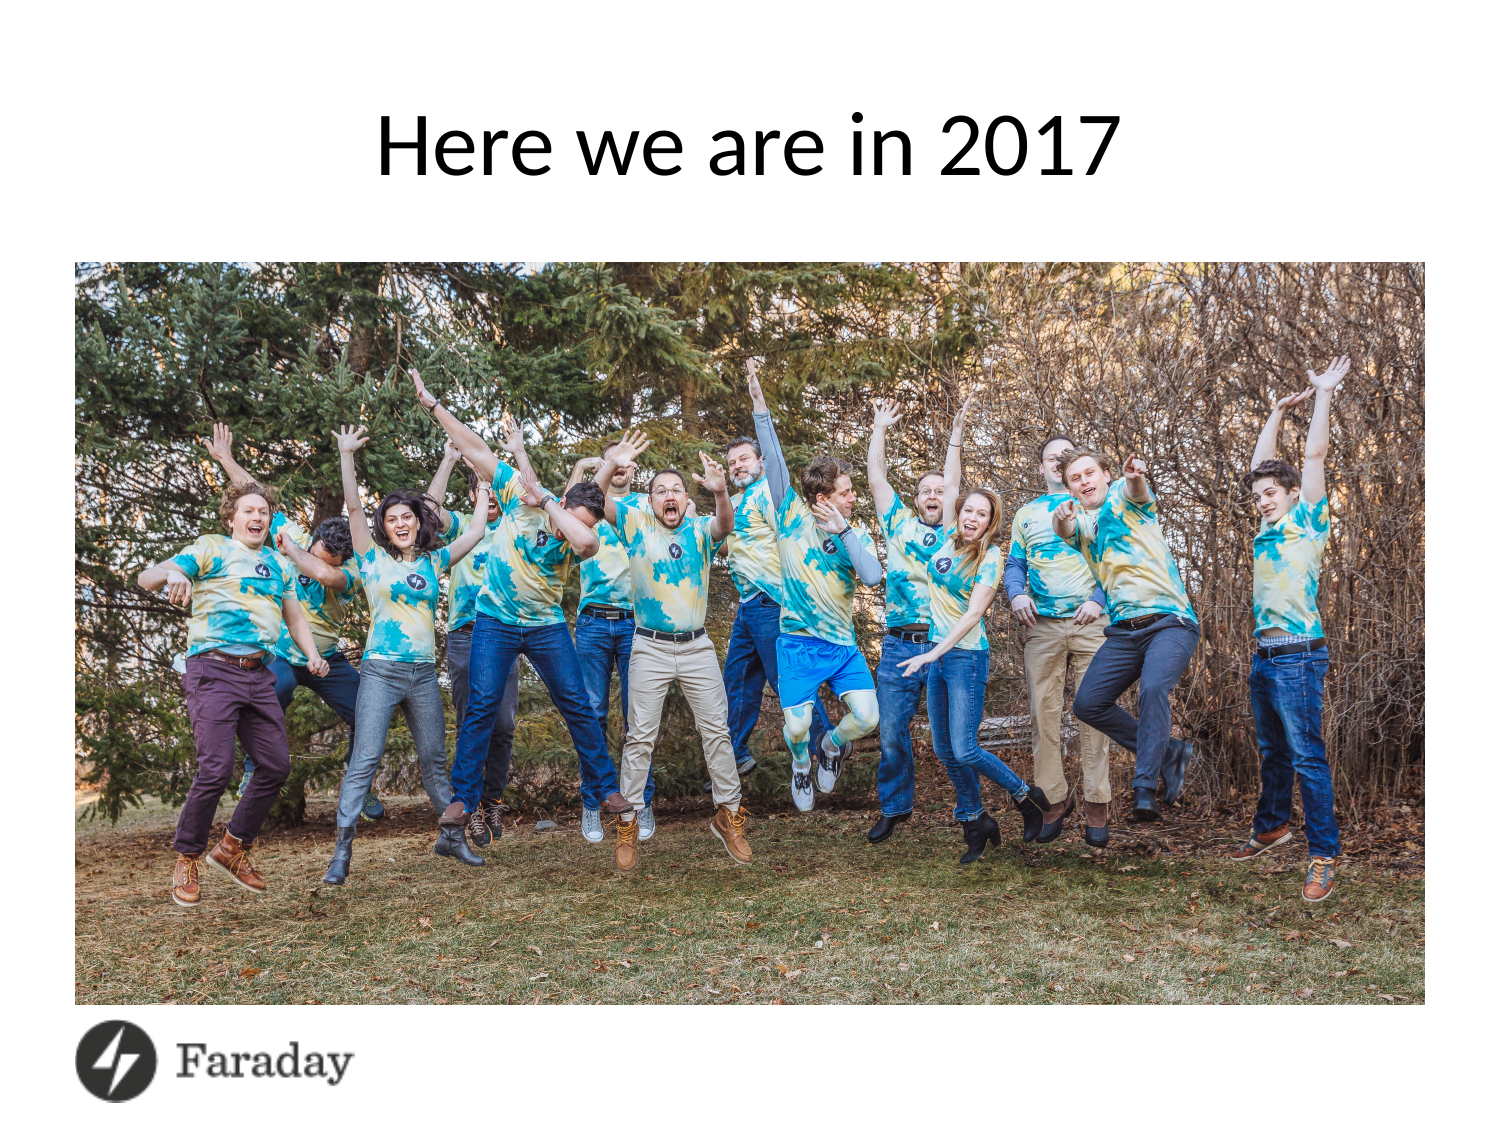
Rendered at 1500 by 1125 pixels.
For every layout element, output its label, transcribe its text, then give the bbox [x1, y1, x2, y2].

picture [75, 1019, 355, 1103]
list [74, 262, 1426, 1006]
title Here we are in 2017 [75, 45, 1425, 233]
